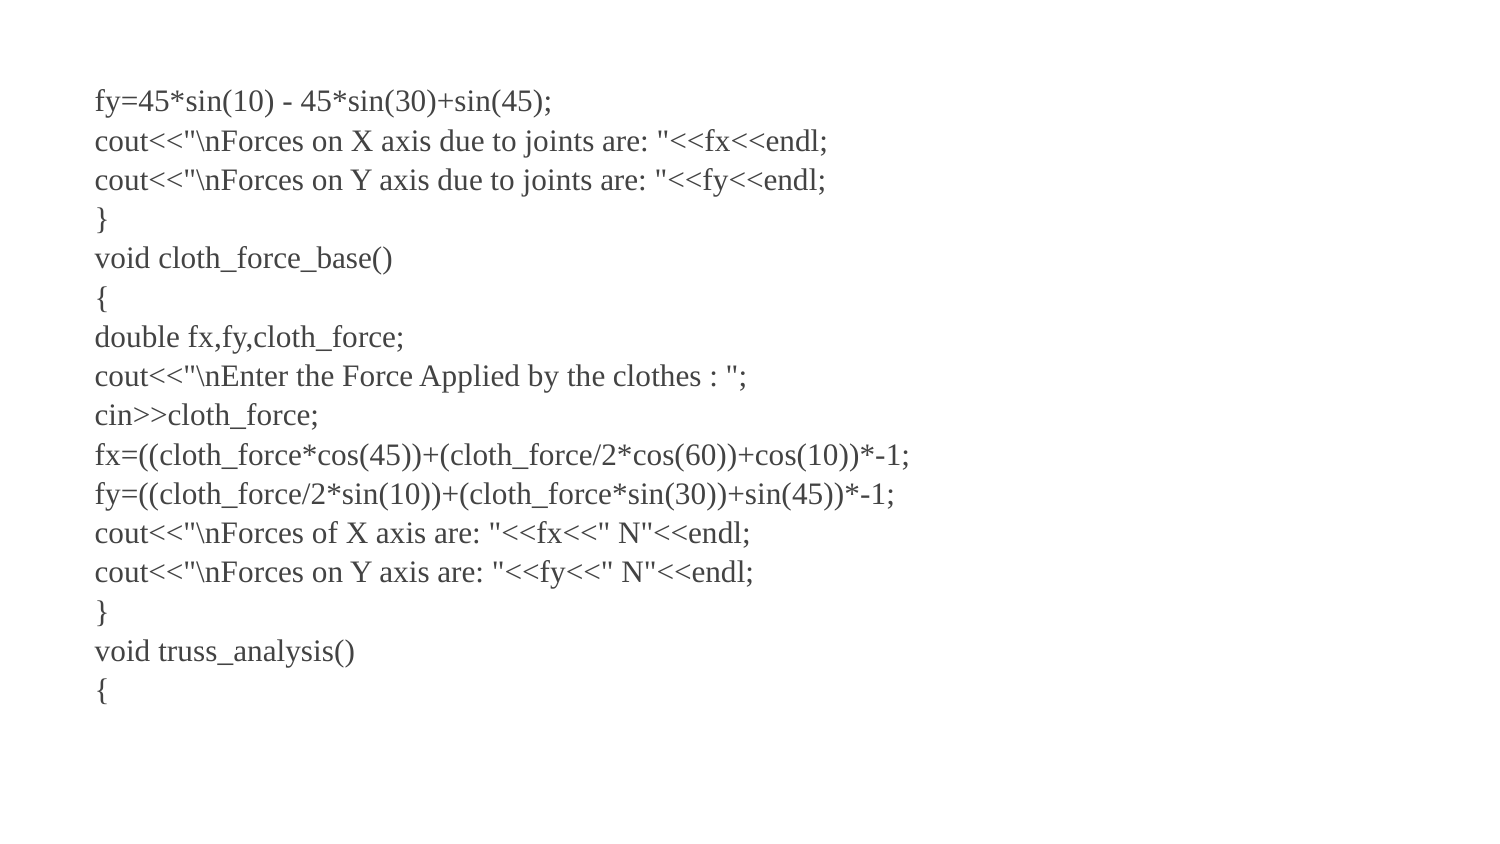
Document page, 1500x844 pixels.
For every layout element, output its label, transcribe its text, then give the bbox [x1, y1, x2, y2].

text_box fy=45*sin(10) - 45*sin(30)+sin(45); cout<<"\nForces on X axis due to joints are: "<<fx<<endl; cout<<"\nForces on Y axis due to joints are: "<<fy<<endl; } void cloth_force_base() { double fx,fy,cloth_force; cout<<"\nEnter the Force Applied by the clothes : "; cin>>cloth_force; fx=((cloth_force*cos(45))+(cloth_force/2*cos(60))+cos(10))*-1; fy=((cloth_force/2*sin(10))+(cloth_force*sin(30))+sin(45))*-1; cout<<"\nForces of X axis are: "<<fx<<" N"<<endl; cout<<"\nForces on Y axis are: "<<fy<<" N"<<endl; } void truss_analysis() { [79, 63, 1314, 797]
